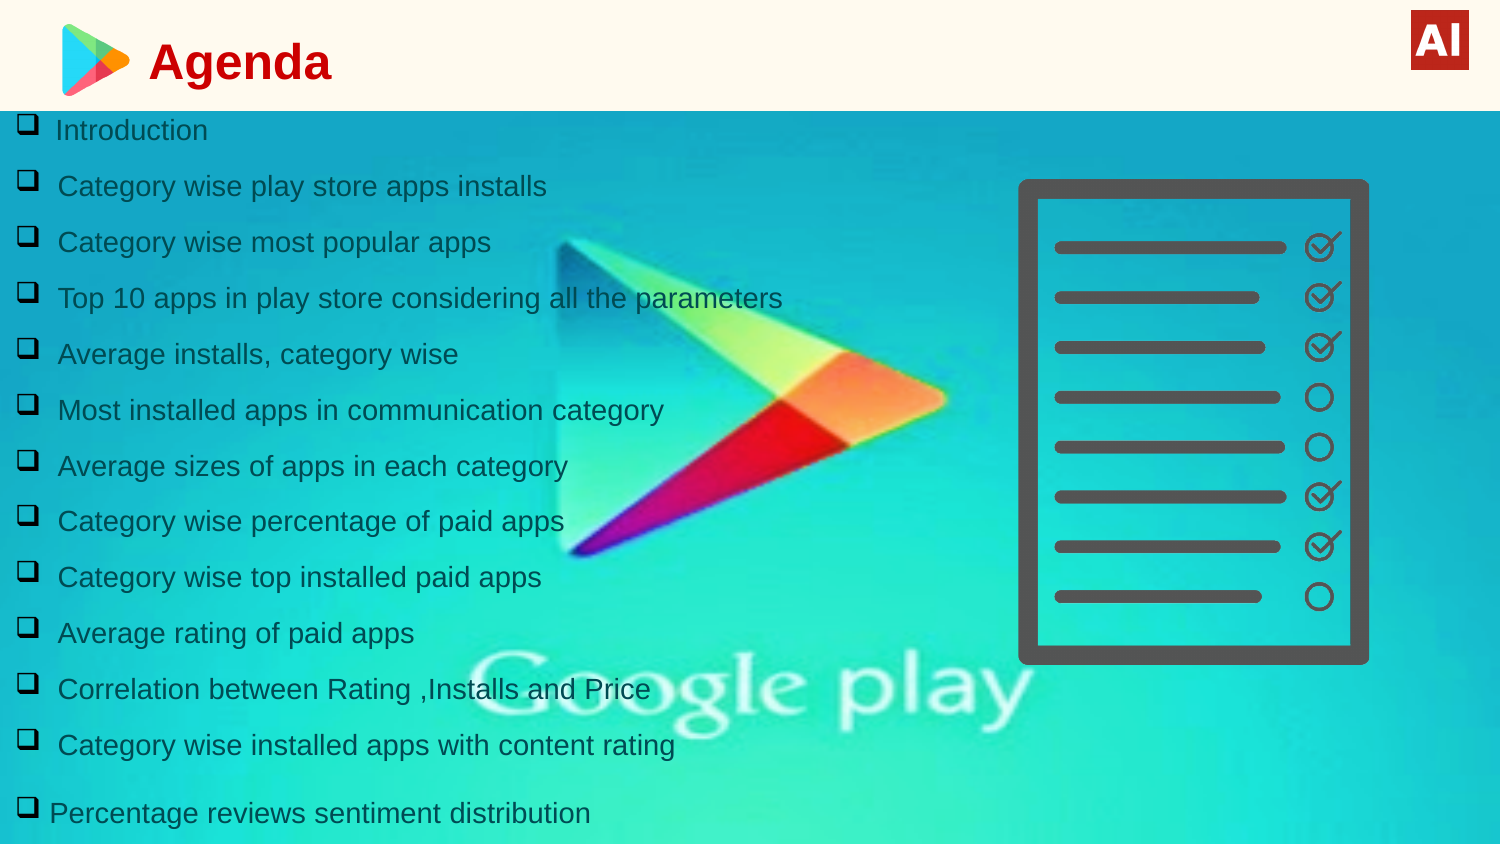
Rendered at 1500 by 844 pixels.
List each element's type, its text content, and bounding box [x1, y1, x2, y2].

picture [1411, 10, 1469, 70]
text_box [1018, 179, 1370, 665]
text_box Agenda [133, 21, 1077, 82]
text_box Introduction Category wise play store apps installs Category wise most popular apps Top 10 apps in play store considering all the parameters Average installs, category wise Most installed apps in communication category Average sizes of apps in each category Category wise percentage of paid apps Category wise top installed paid apps Average rating of paid apps Correlation between Rating ,Installs and Price Category wise installed apps with content rating Percentage reviews sentiment distribution [0, 111, 1500, 844]
text_box [58, 24, 134, 96]
